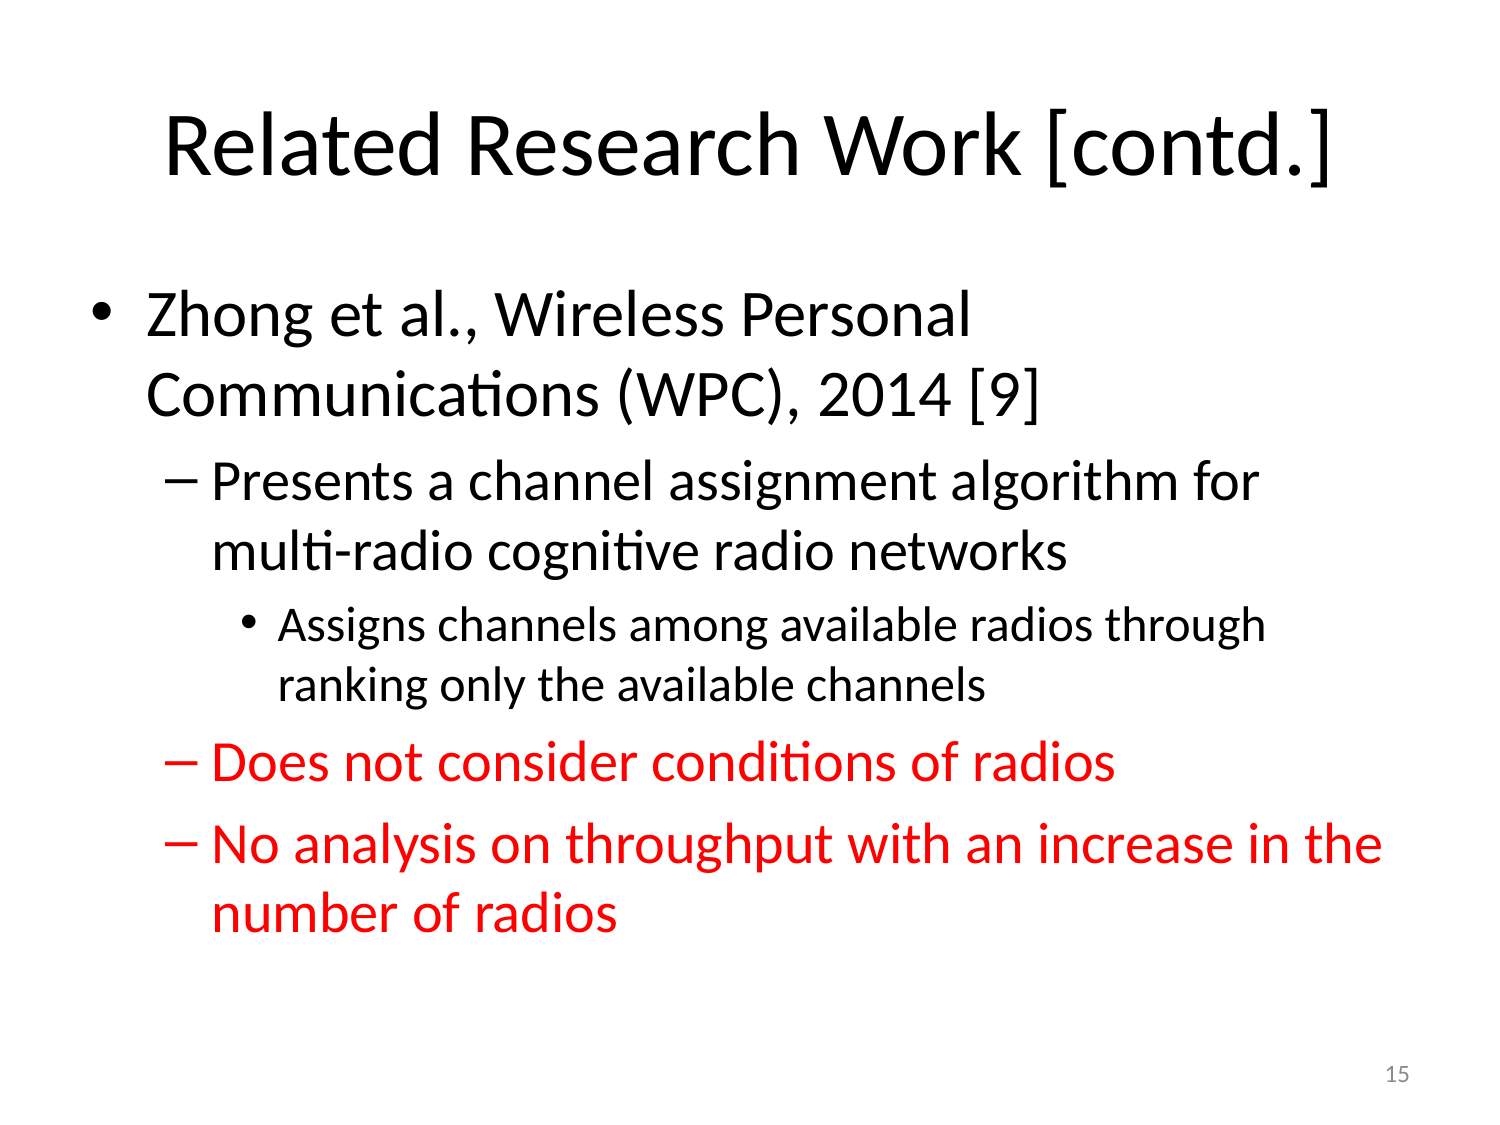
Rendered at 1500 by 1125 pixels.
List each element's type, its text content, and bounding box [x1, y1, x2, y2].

title Related Research Work [contd.] [75, 45, 1425, 233]
slide_number 15 [1074, 1042, 1425, 1103]
list Zhong et al., Wireless Personal Communications (WPC), 2014 [9] Presents a channel assignment algorithm for multi-radio cognitive radio networks Assigns channels among available radios through ranking only the available channels Does not consider conditions of radios No analysis on throughput with an increase in the number of radios [75, 262, 1425, 1075]
